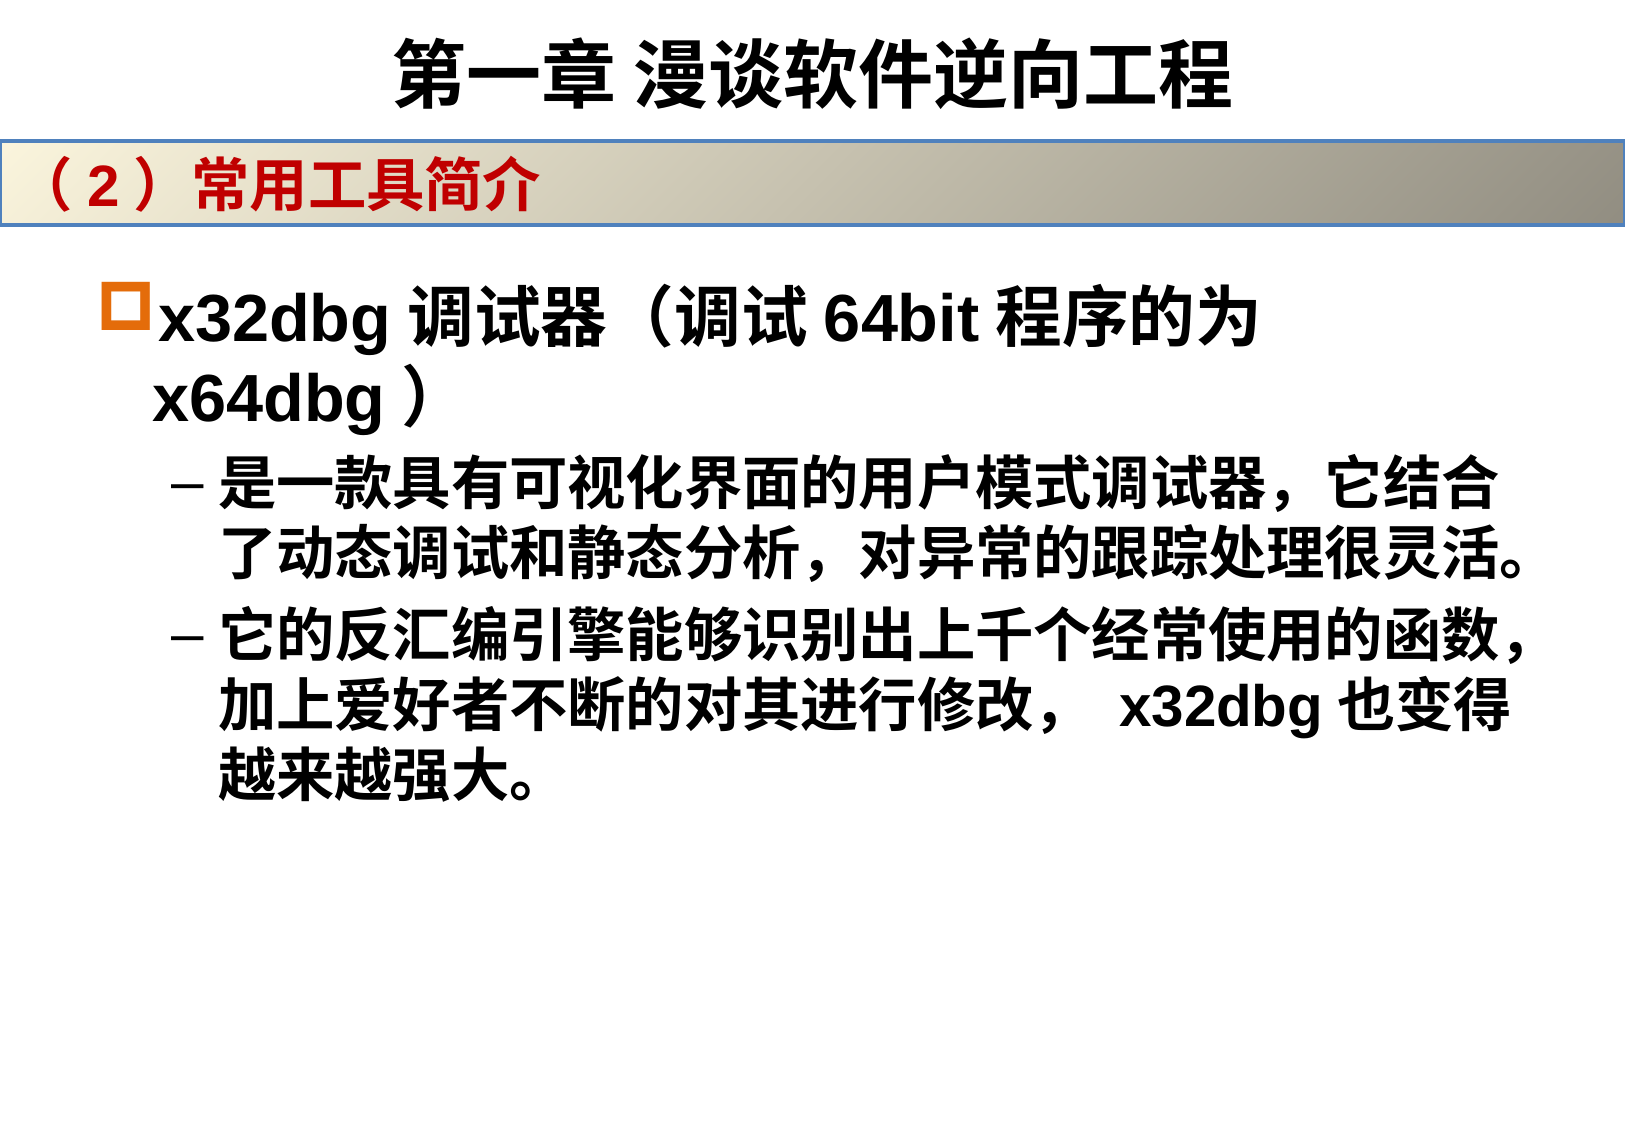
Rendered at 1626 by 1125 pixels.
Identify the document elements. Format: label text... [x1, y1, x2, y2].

title 第一章 漫谈软件逆向工程 [81, 19, 1544, 126]
text_box （2）常用工具简介 [0, 139, 1625, 227]
list x32dbg调试器（调试64bit程序的为 x64dbg） 是一款具有可视化界面的用户模式调试器，它结合了动态调试和静态分析，对异常的跟踪处理很灵活。 它的反汇编引擎能够识别出上千个经常使用的函数，加上爱好者不断的对其进行修改， x32dbg也变得越来越强大。 [81, 267, 1544, 1047]
